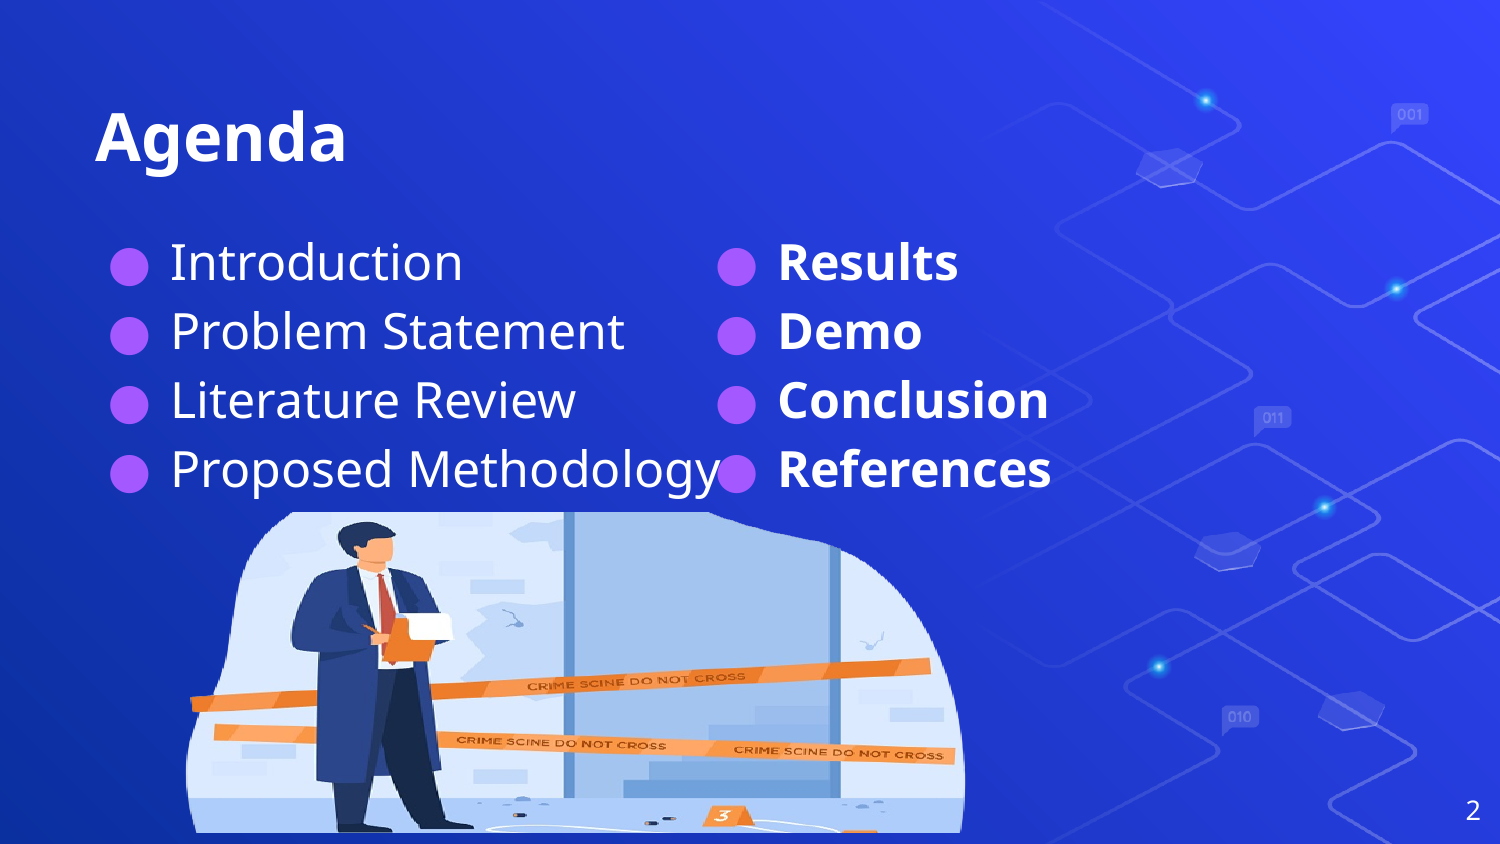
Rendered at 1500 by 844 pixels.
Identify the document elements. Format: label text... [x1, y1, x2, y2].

picture [0, 0, 1500, 844]
title Agenda [95, 33, 1082, 175]
list Results Demo Conclusion References [721, 221, 1382, 740]
slide_number ‹#› [1391, 779, 1482, 844]
list Introduction Problem Statement Literature Review Proposed Methodology [95, 221, 721, 511]
